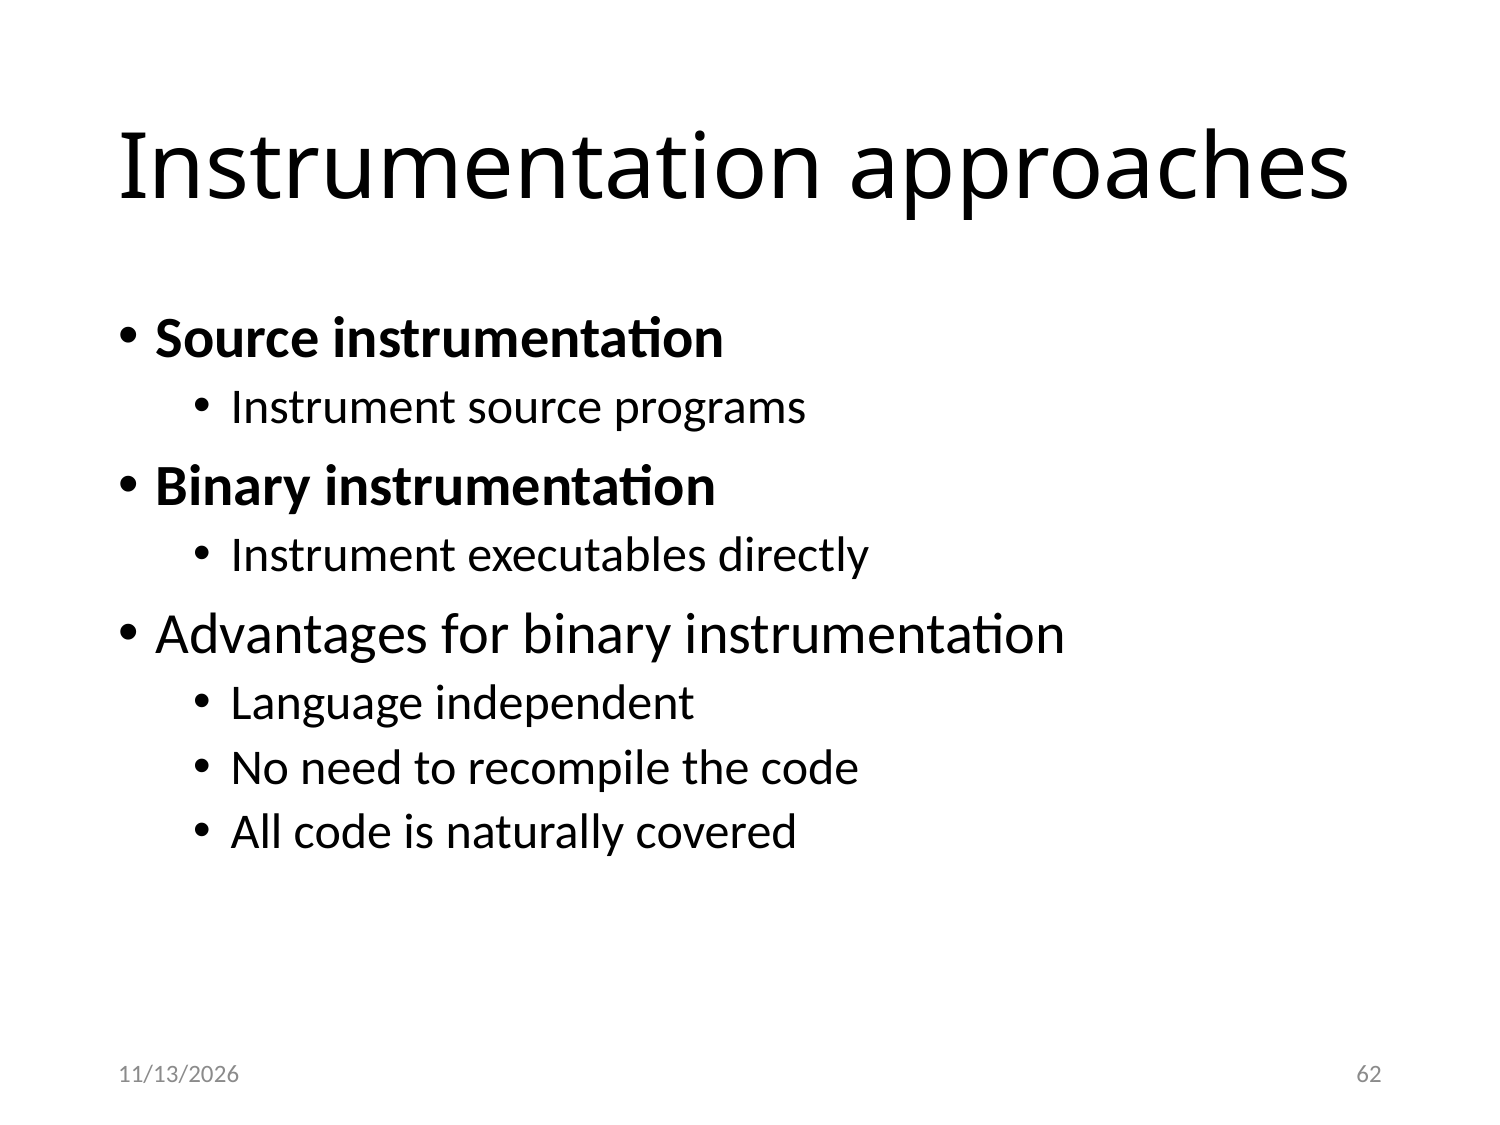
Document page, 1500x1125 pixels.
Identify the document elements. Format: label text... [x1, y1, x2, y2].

slide_number 62 [1059, 1042, 1397, 1103]
title Instrumentation approaches [103, 59, 1397, 278]
list Source instrumentation Instrument source programs Binary instrumentation Instrument executables directly Advantages for binary instrumentation Language independent No need to recompile the code All code is naturally covered [103, 299, 1397, 1014]
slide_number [103, 1042, 441, 1103]
